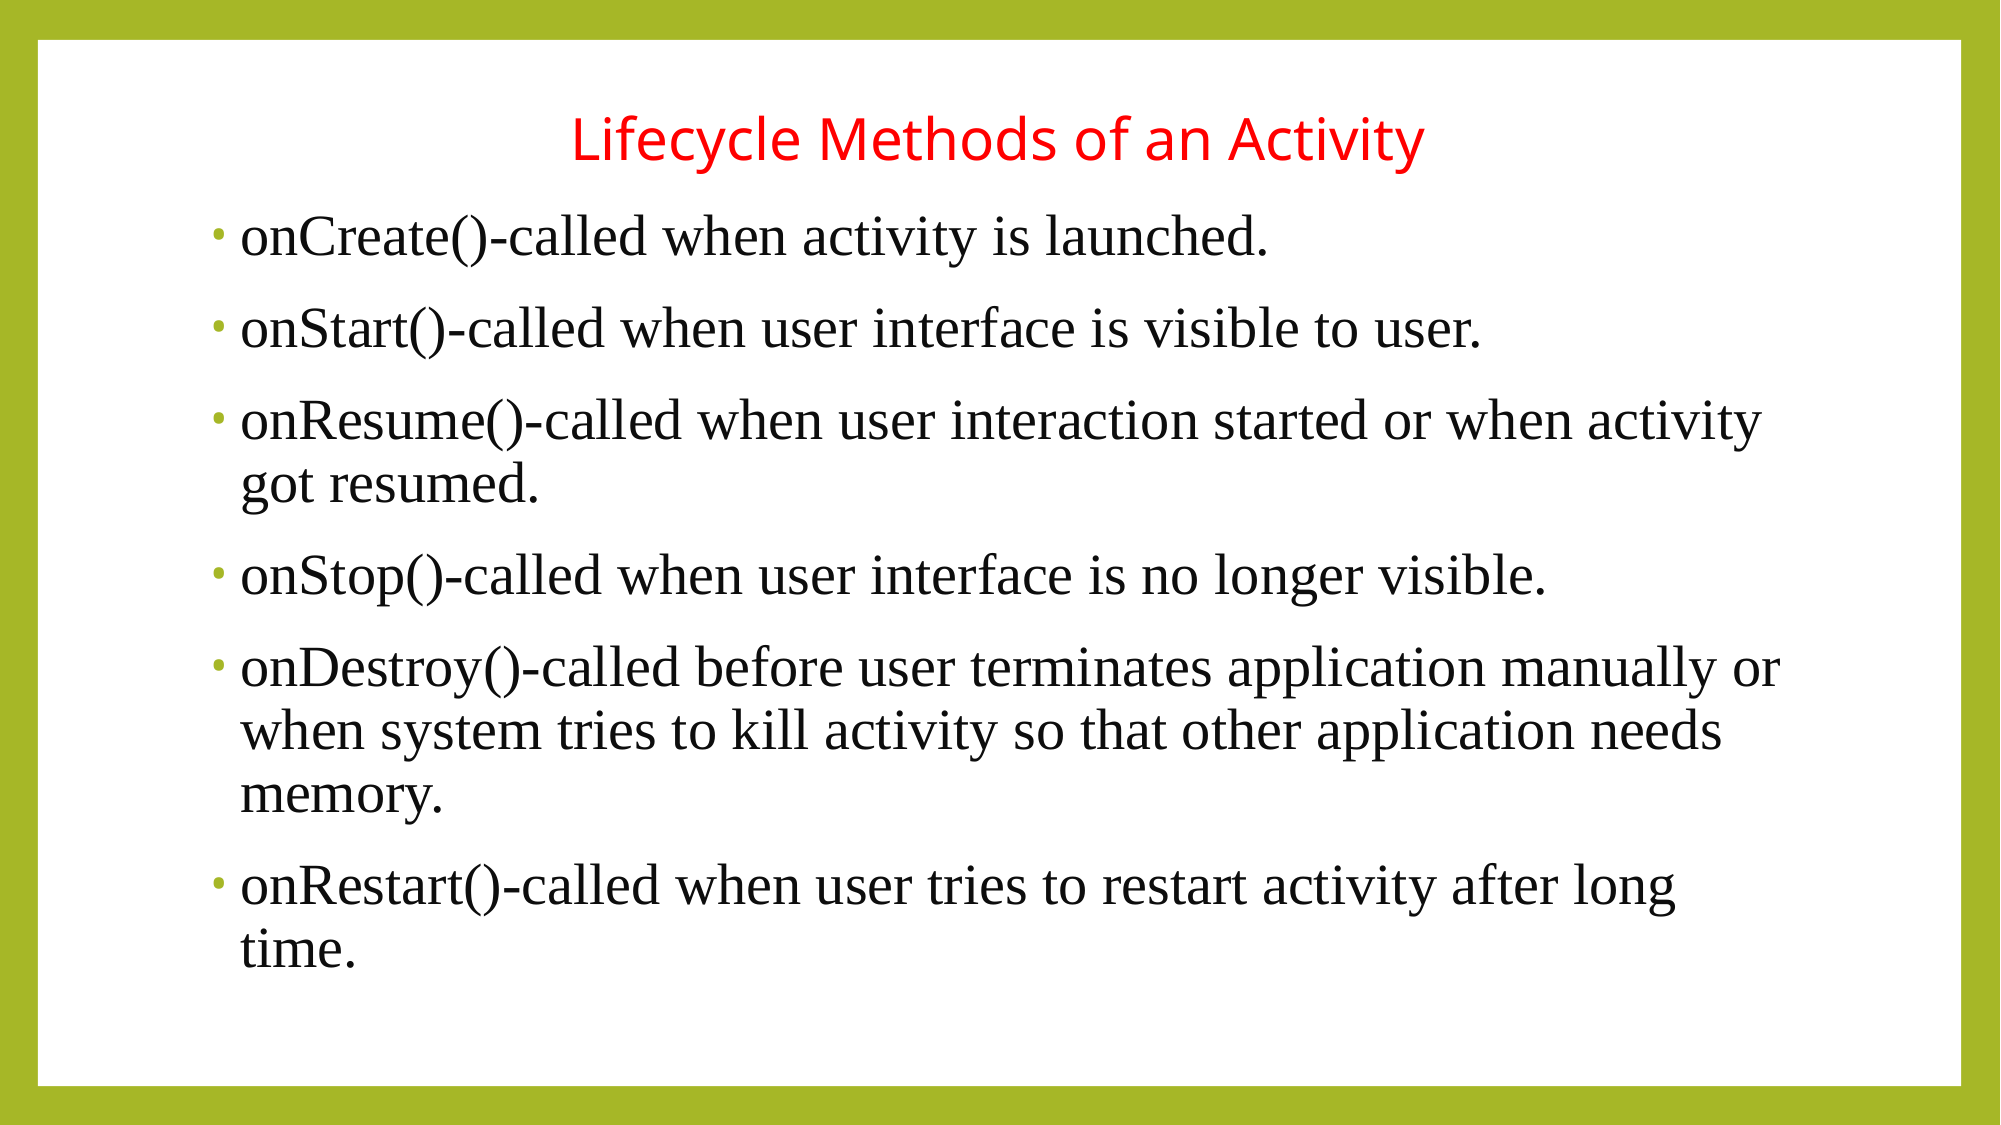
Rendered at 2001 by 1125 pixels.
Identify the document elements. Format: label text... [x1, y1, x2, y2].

list onCreate()-called when activity is launched. onStart()-called when user interface is visible to user. onResume()-called when user interaction started or when activity got resumed. onStop()-called when user interface is no longer visible. onDestroy()-called before user terminates application manually or when system tries to kill activity so that other application needs memory. onRestart()-called when user tries to restart activity after long time. [187, 198, 1808, 1066]
title Lifecycle Methods of an Activity [187, 99, 1808, 183]
